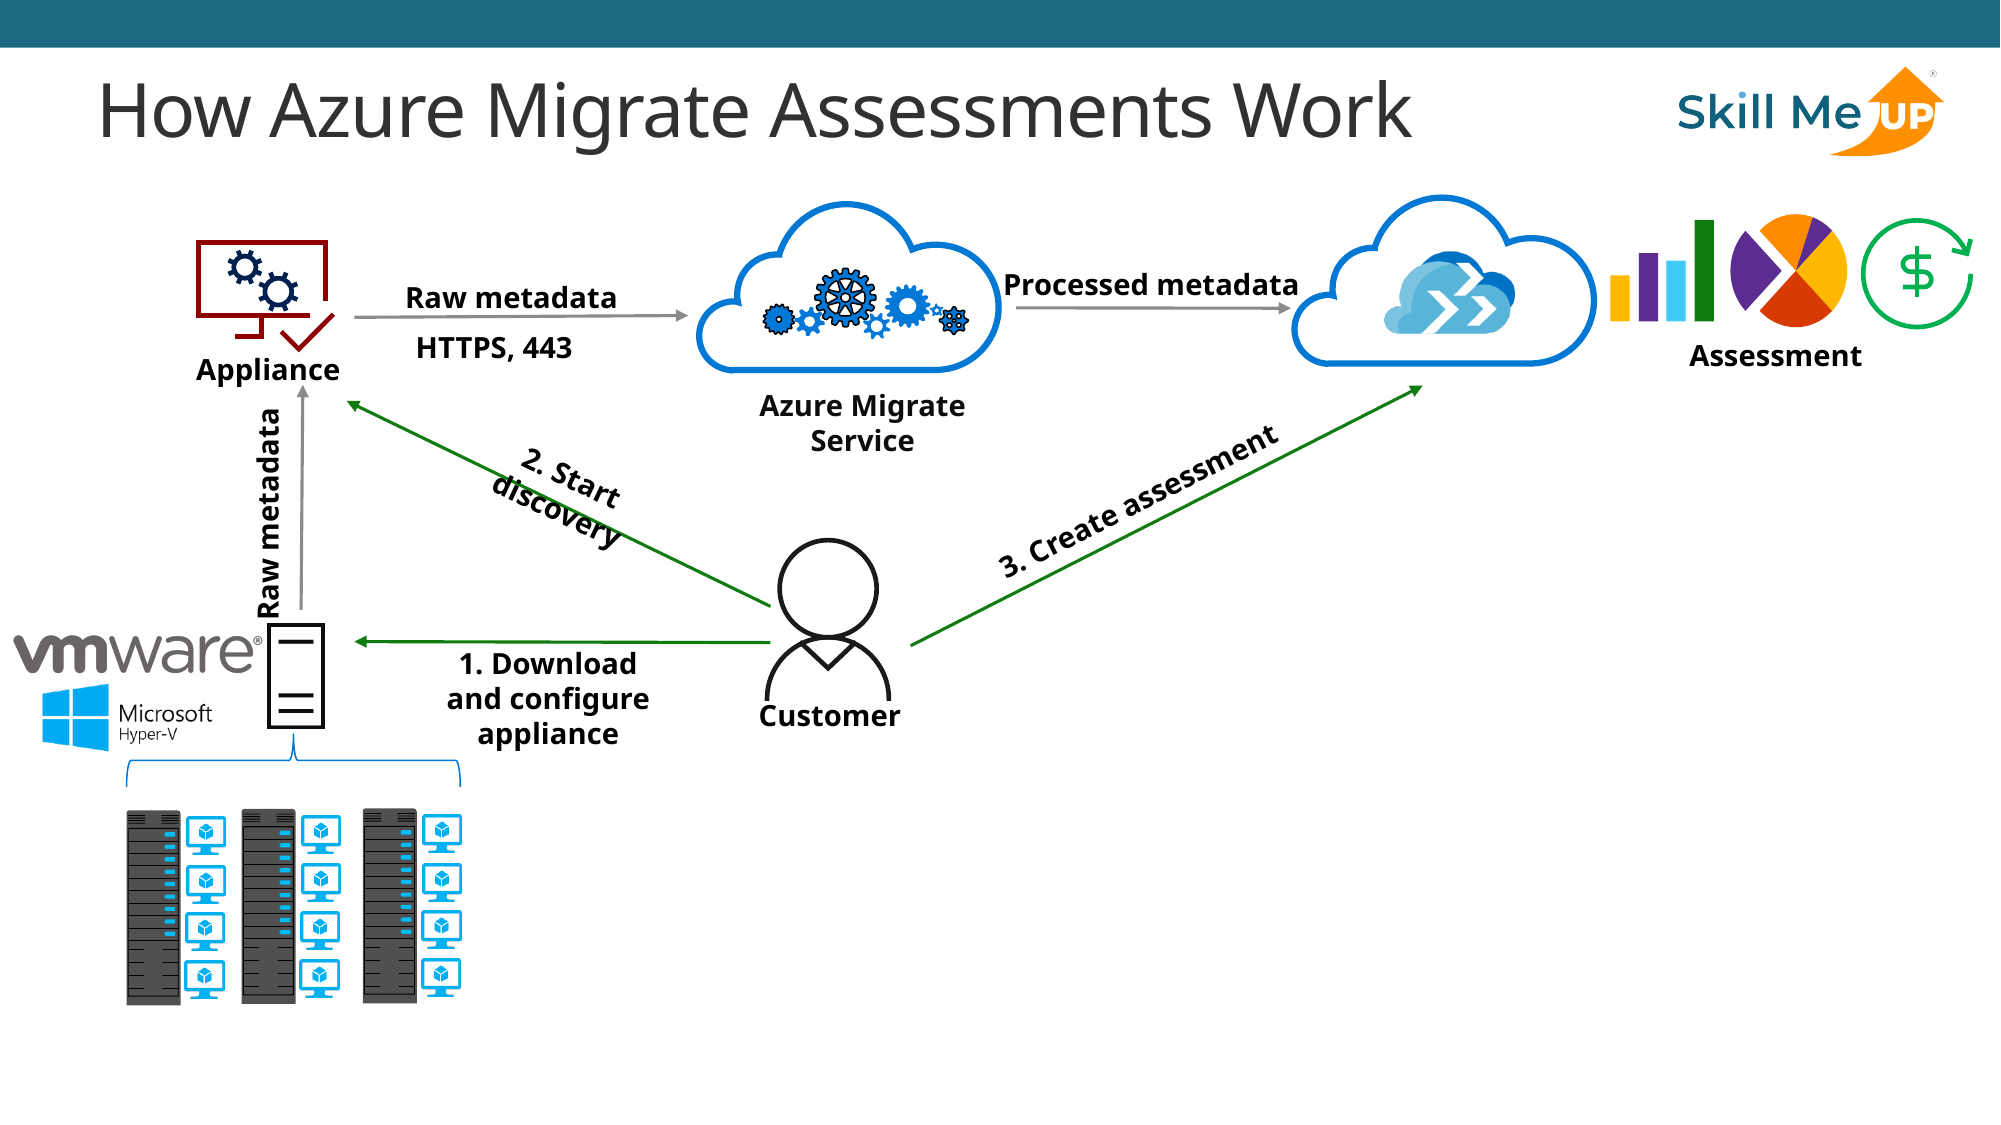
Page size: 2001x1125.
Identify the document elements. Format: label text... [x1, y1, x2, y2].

picture [11, 633, 263, 758]
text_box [126, 733, 463, 1006]
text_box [346, 400, 771, 607]
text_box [987, 197, 1595, 365]
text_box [354, 637, 771, 760]
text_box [695, 539, 965, 741]
title How Azure Migrate Assessments Work [96, 63, 1668, 154]
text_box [910, 385, 1423, 647]
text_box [354, 203, 999, 371]
picture [266, 623, 326, 730]
picture [1668, 53, 1955, 169]
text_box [1610, 208, 1971, 381]
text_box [177, 242, 359, 395]
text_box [241, 395, 304, 637]
text_box Azure Migrate Service [733, 380, 993, 465]
